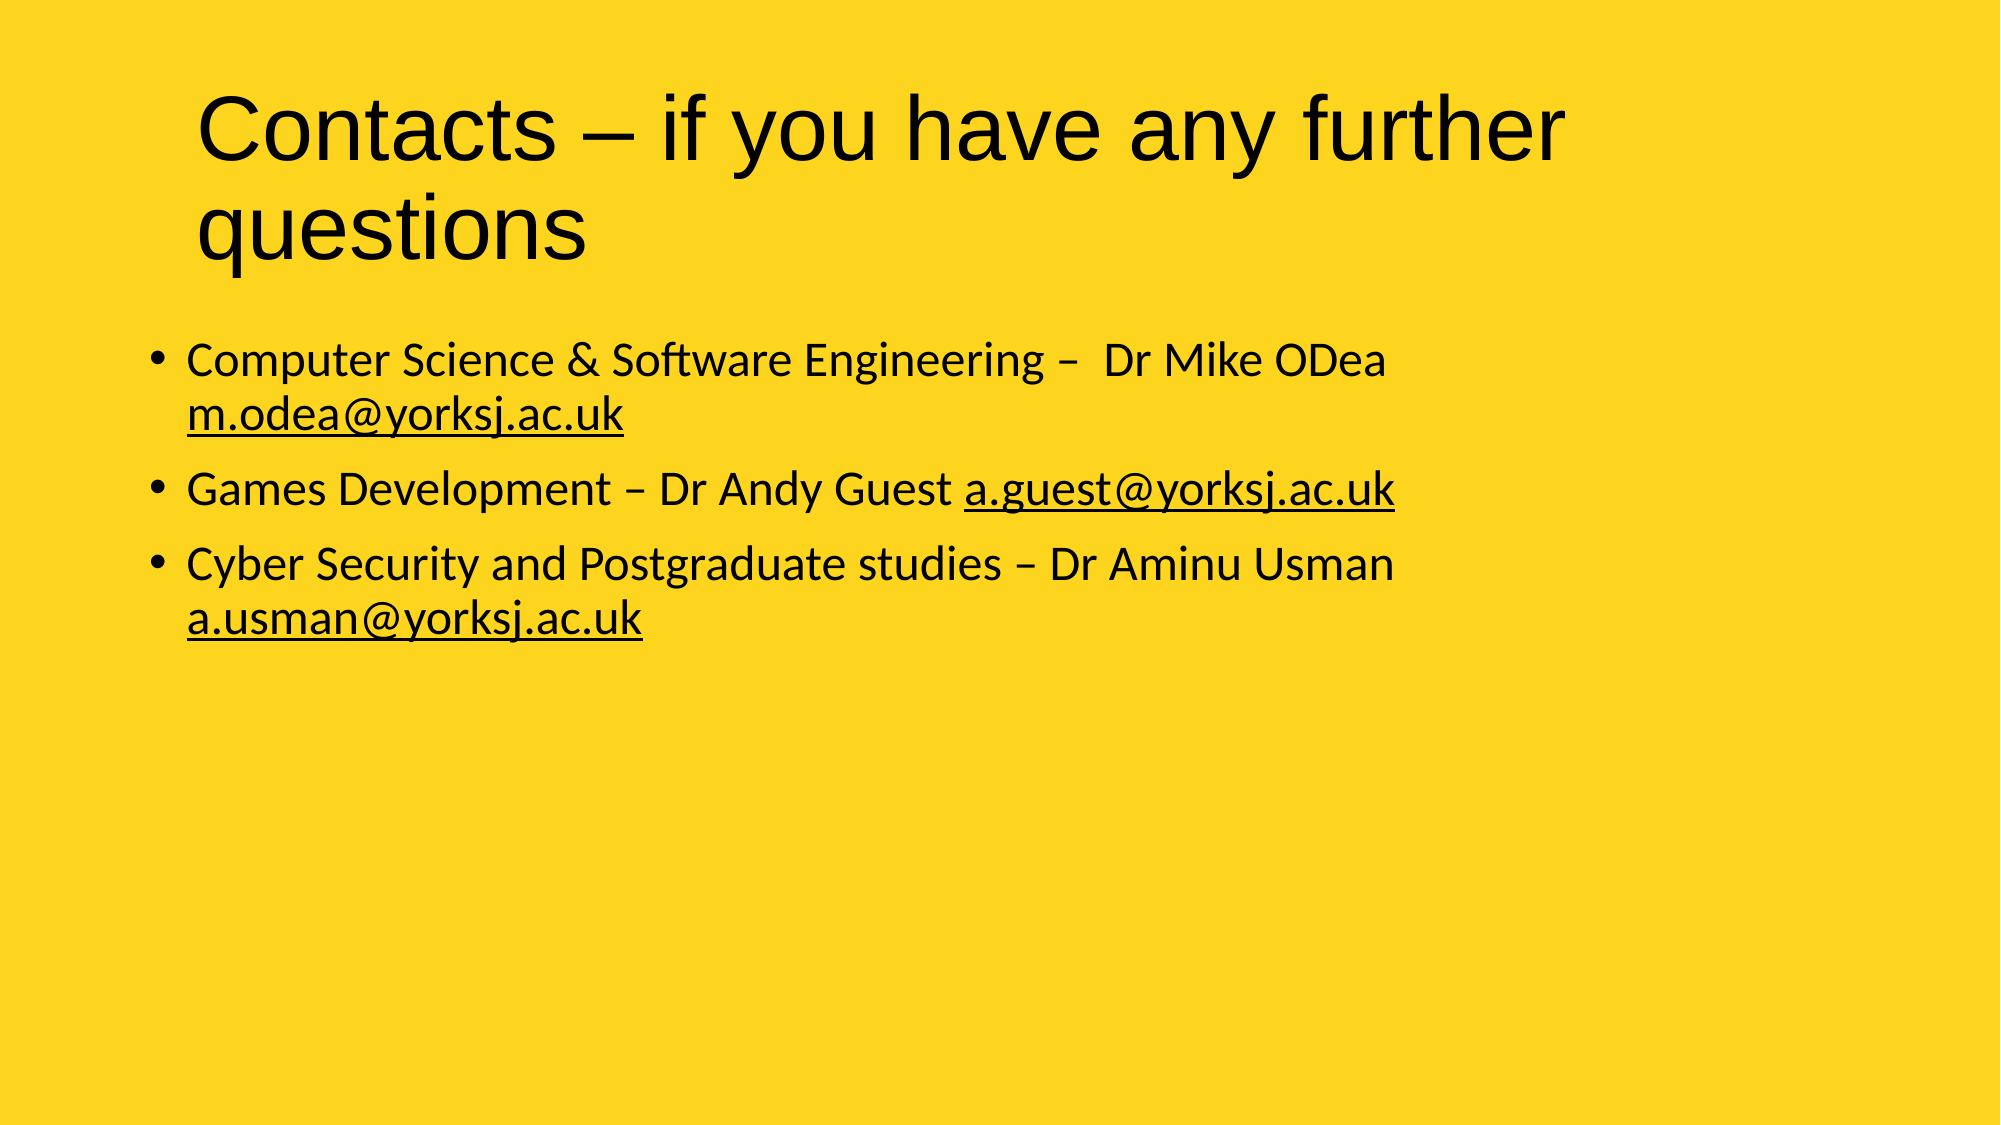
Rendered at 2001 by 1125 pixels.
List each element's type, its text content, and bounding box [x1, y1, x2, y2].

text_box Computer Science & Software Engineering – Dr Mike ODea m.odea@yorksj.ac.uk Games Development – Dr Andy Guest a.guest@yorksj.ac.uk Cyber Security and Postgraduate studies – Dr Aminu Usman a.usman@yorksj.ac.uk [134, 325, 1674, 913]
text_box Contacts – if you have any further questions [181, 73, 1791, 292]
